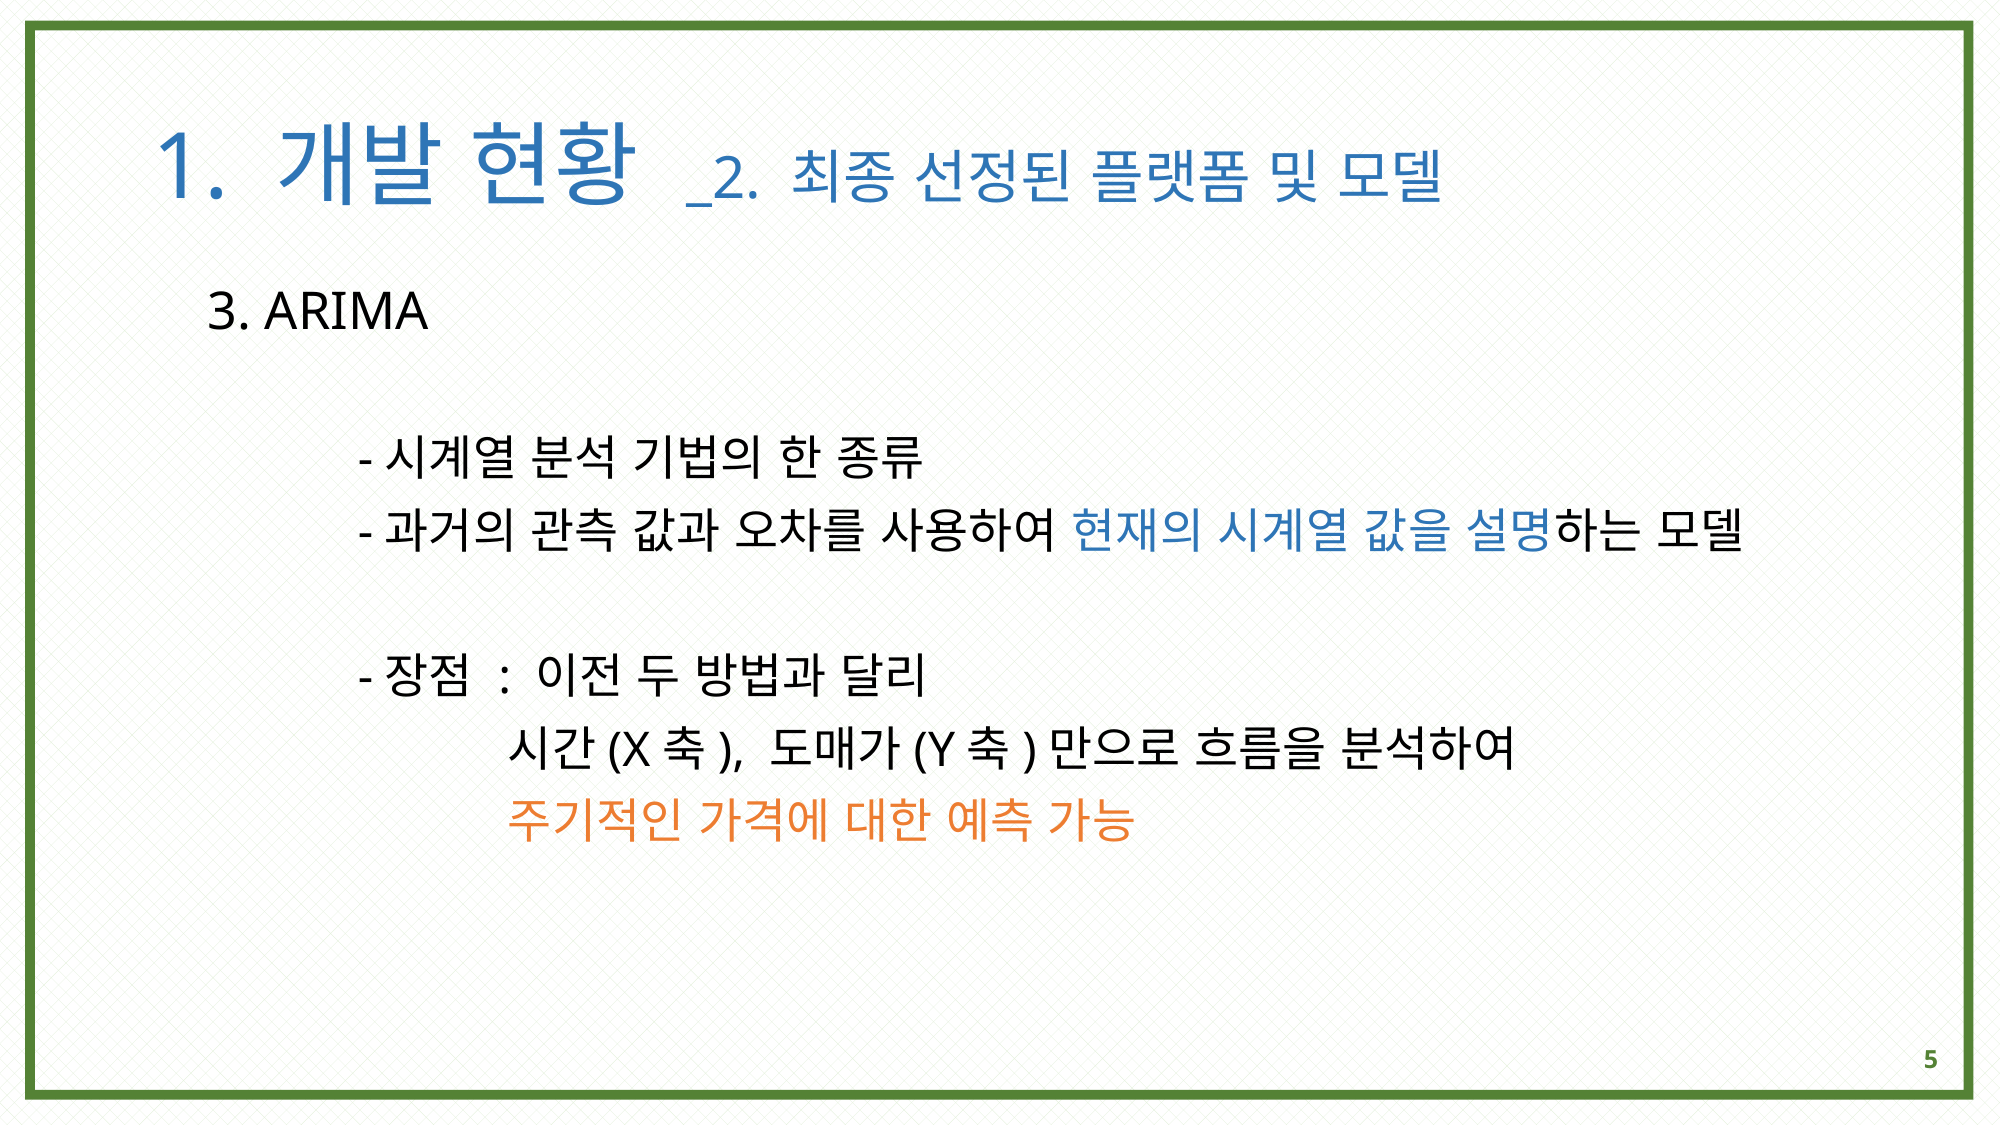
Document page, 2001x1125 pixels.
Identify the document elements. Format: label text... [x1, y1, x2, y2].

text_box 3. ARIMA -시계열 분석 기법의 한 종류 -과거의 관측 값과 오차를 사용하여 현재의 시계열 값을 설명하는 모델 -장점 : 이전 두 방법과 달리 시간(X축), 도매가(Y축)만으로 흐름을 분석하여 주기적인 가격에 대한 예측 가능 [192, 277, 1918, 992]
title 1. 개발 현황 _2. 최종 선정된 플랫폼 및 모델 [137, 59, 1863, 278]
text_box [24, 20, 1974, 1101]
text_box 5 [1503, 1030, 1954, 1091]
